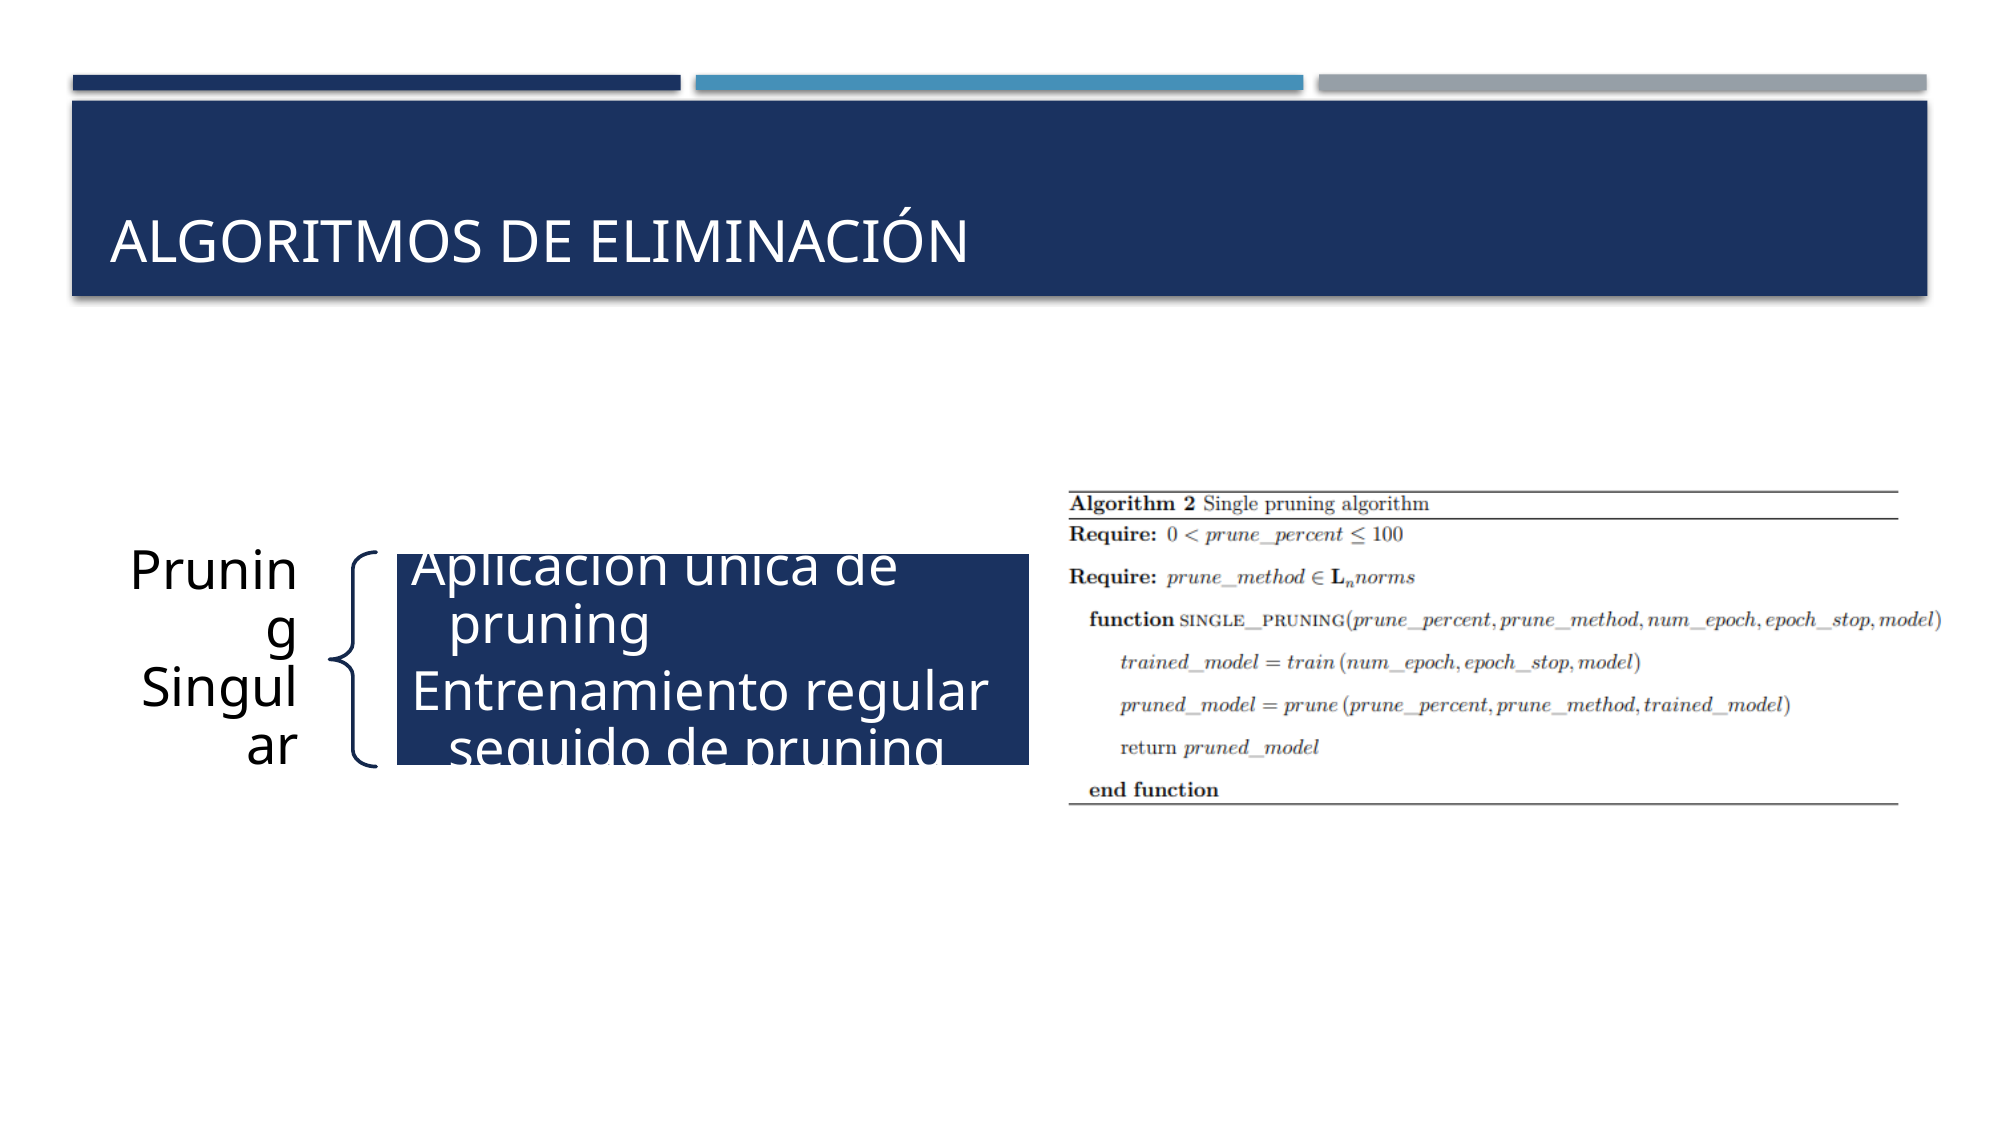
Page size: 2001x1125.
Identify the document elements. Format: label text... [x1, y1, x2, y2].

picture [1048, 469, 1958, 823]
title Algoritmos de eliminación [95, 115, 1905, 282]
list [94, 357, 1032, 962]
